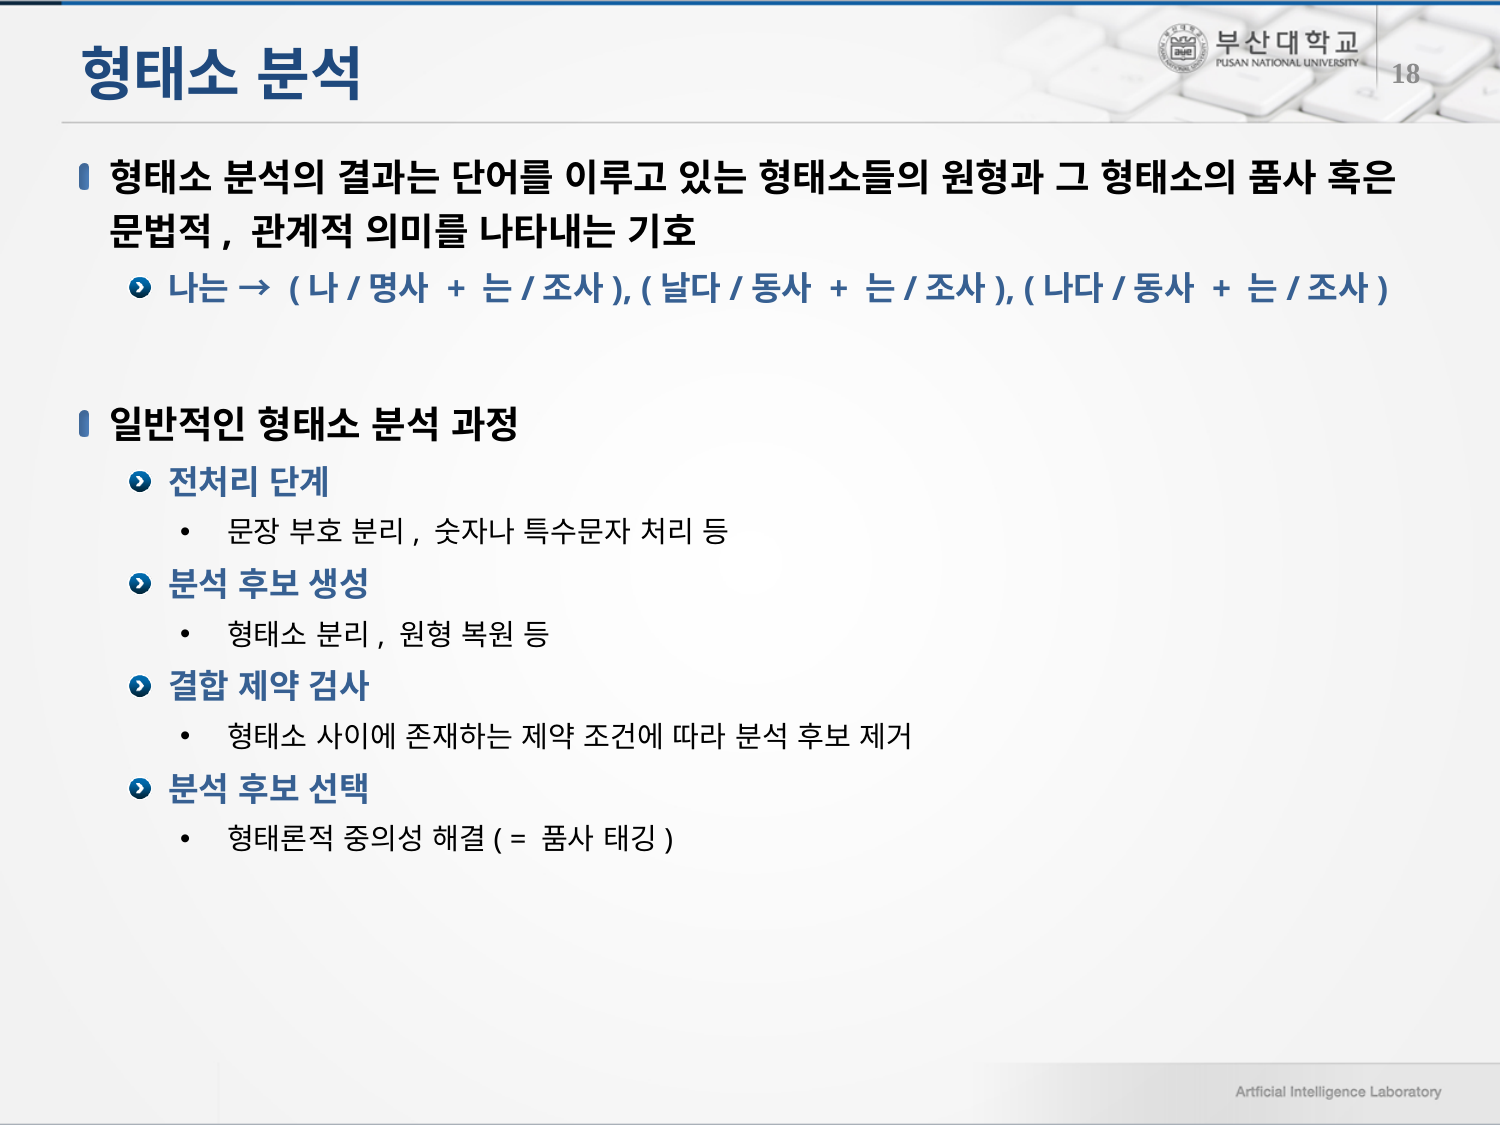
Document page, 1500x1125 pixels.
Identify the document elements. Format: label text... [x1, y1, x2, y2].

list 형태소 분석의 결과는 단어를 이루고 있는 형태소들의 원형과 그 형태소의 품사 혹은 문법적, 관계적 의미를 나타내는 기호 나는 → (나/명사 + 는/조사), (날다/동사 + 는/조사), (나다/동사 + 는/조사) 일반적인 형태소 분석 과정 전처리 단계 문장 부호 분리, 숫자나 특수문자 처리 등 분석 후보 생성 형태소 분리, 원형 복원 등 결합 제약 검사 형태소 사이에 존재하는 제약 조건에 따라 분석 후보 제거 분석 후보 선택 형태론적 중의성 해결( = 품사 태깅) [64, 137, 1425, 1005]
picture [0, 0, 1500, 1125]
slide_number 18 [1376, 30, 1461, 114]
title 형태소 분석 [64, 30, 1152, 114]
